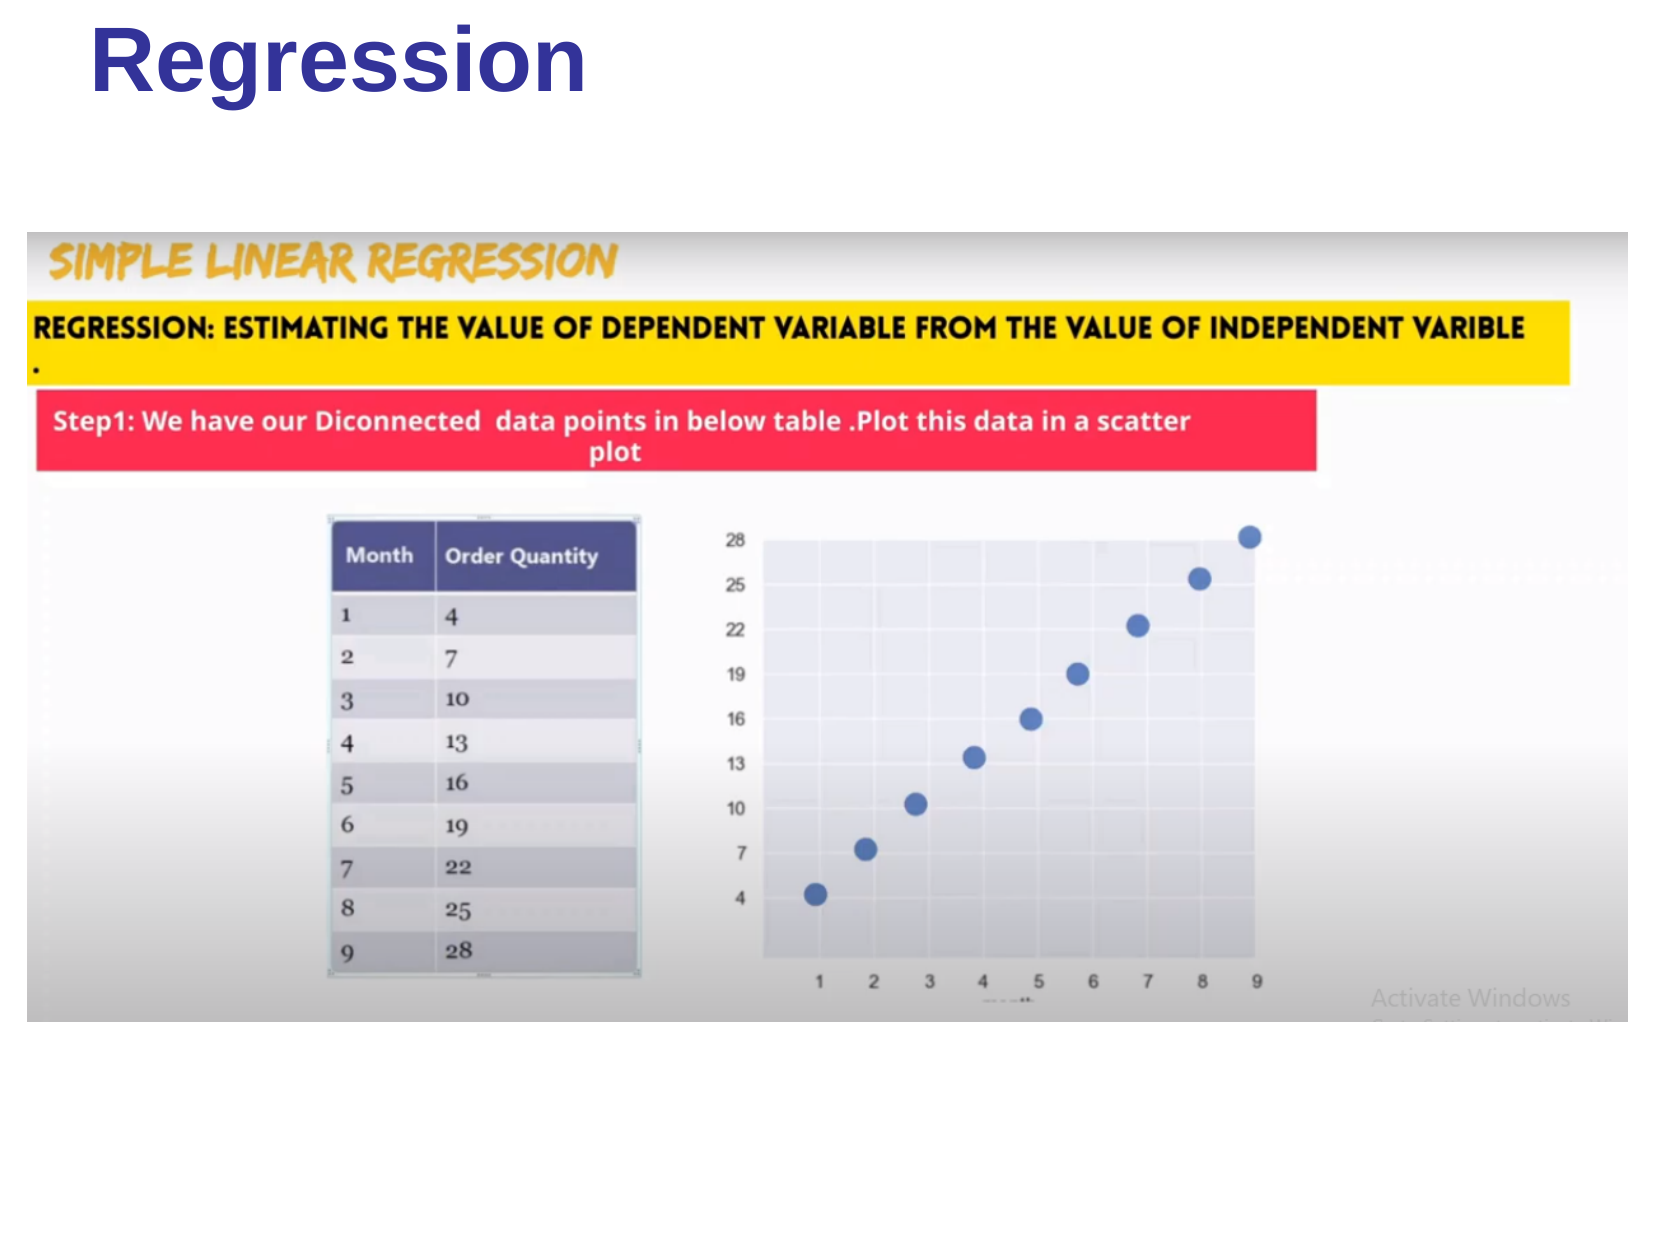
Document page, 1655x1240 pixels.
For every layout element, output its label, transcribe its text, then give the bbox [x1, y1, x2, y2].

picture [26, 231, 1628, 1023]
title Regression [89, 0, 1369, 112]
